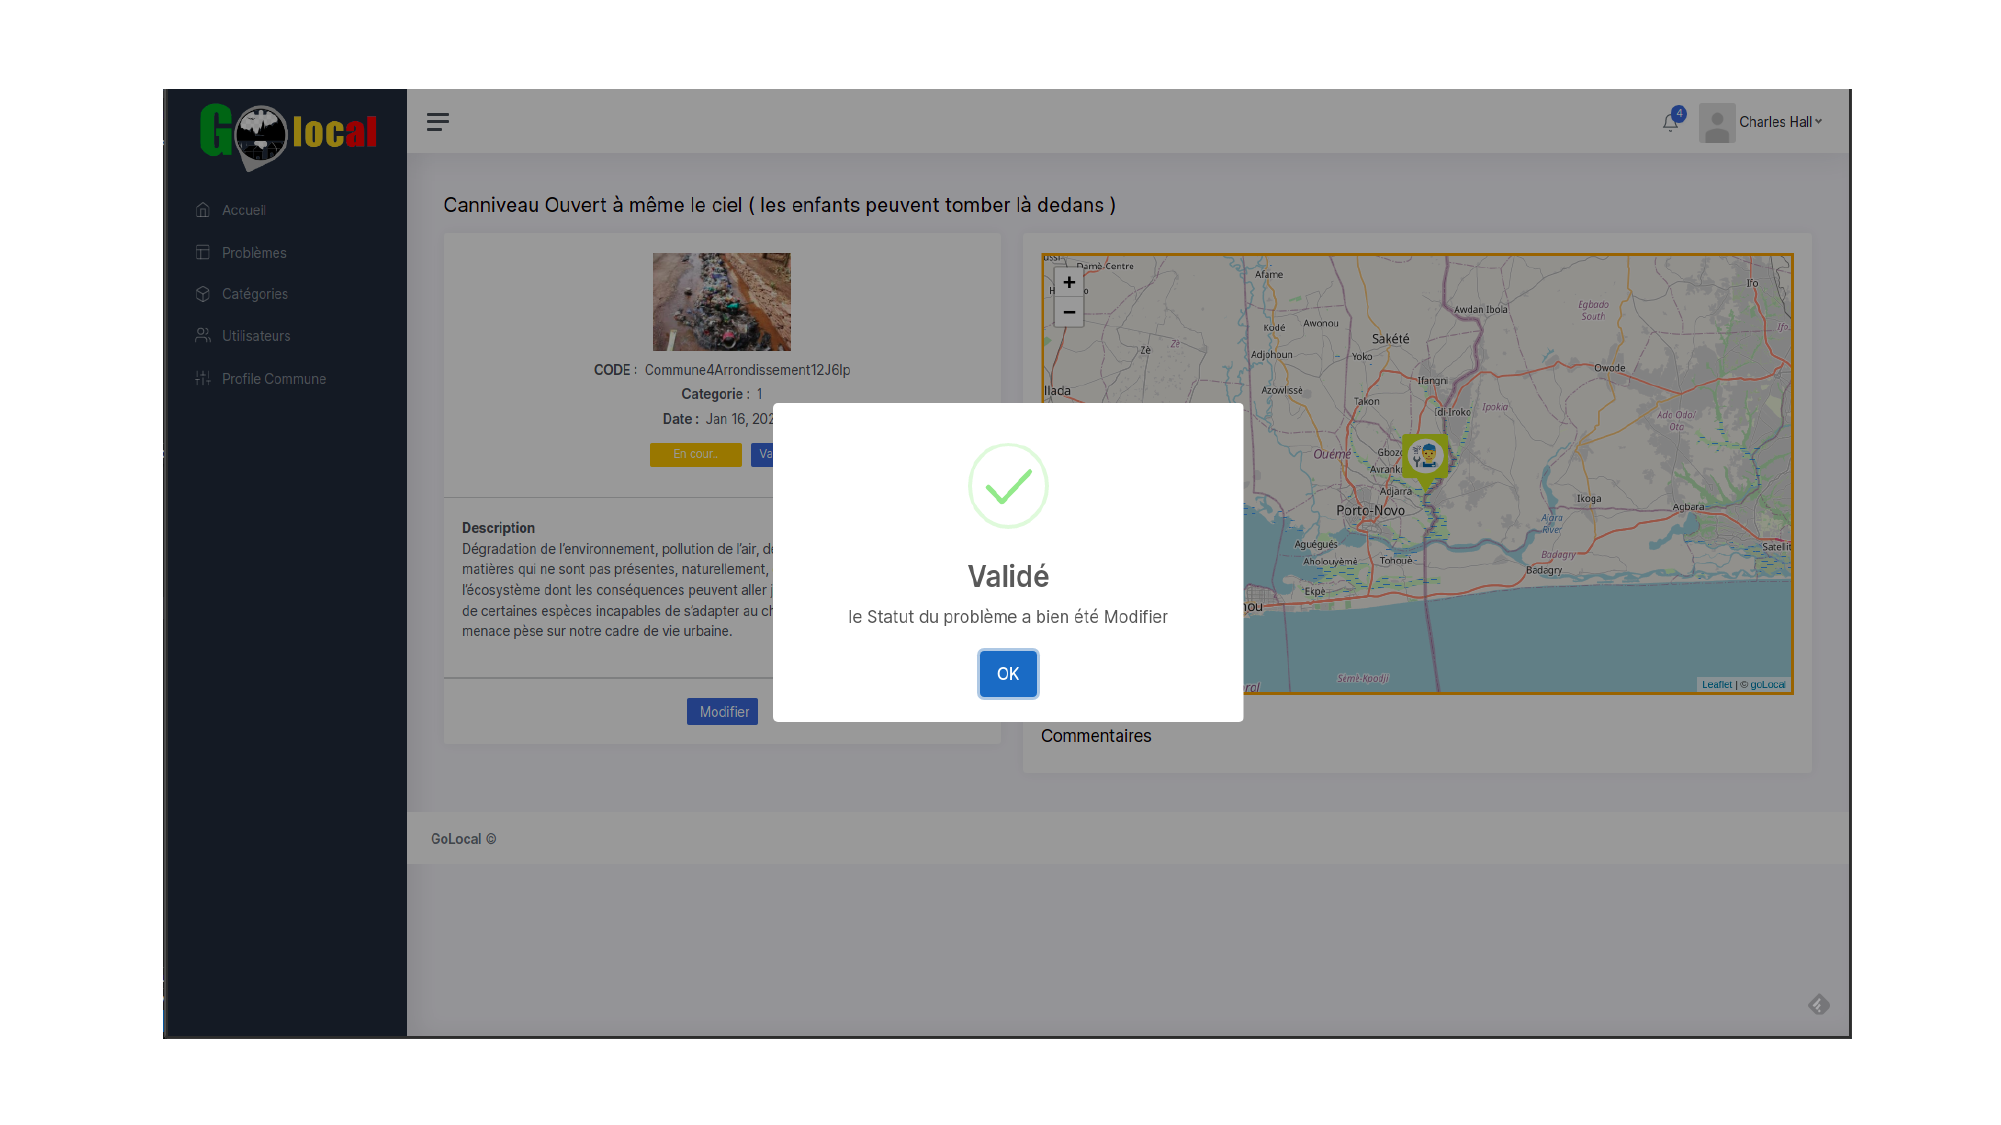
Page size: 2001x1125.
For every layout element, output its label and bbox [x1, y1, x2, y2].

list [163, 89, 1852, 1039]
